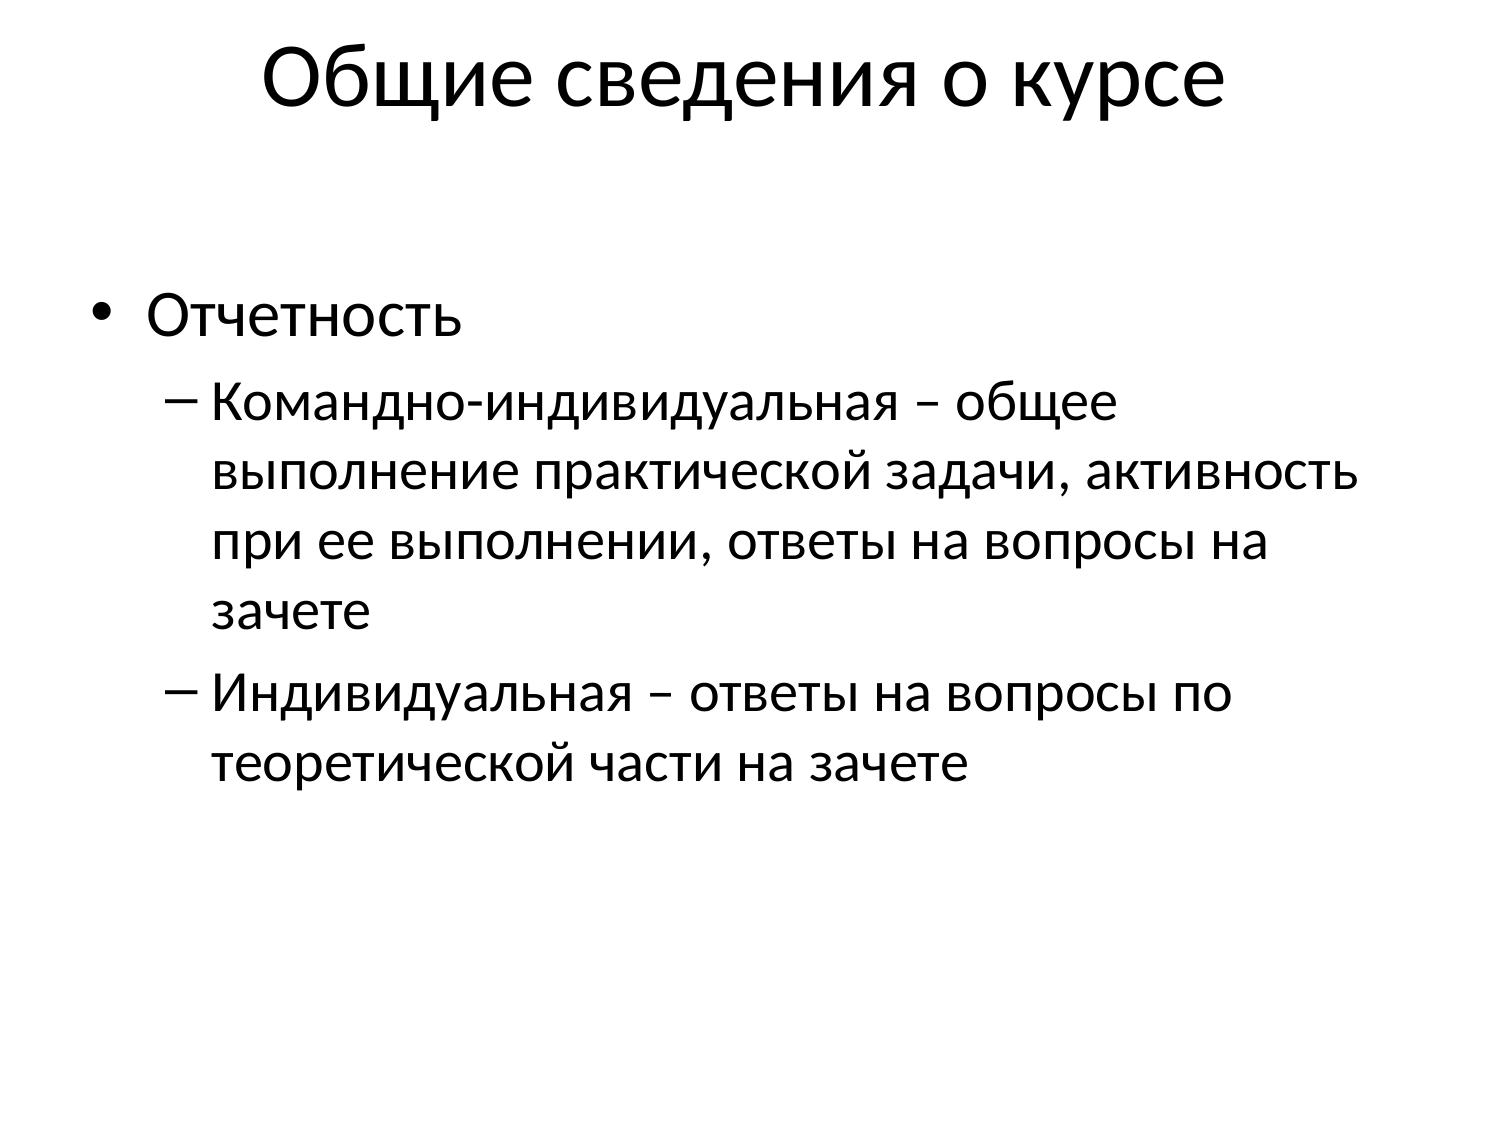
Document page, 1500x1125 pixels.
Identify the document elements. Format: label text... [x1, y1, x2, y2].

list Отчетность Командно-индивидуальная – общее выполнение практической задачи, активность при ее выполнении, ответы на вопросы на зачете Индивидуальная – ответы на вопросы по теоретической части на зачете [75, 262, 1425, 1005]
title Общие сведения о курсе [70, 1, 1421, 138]
